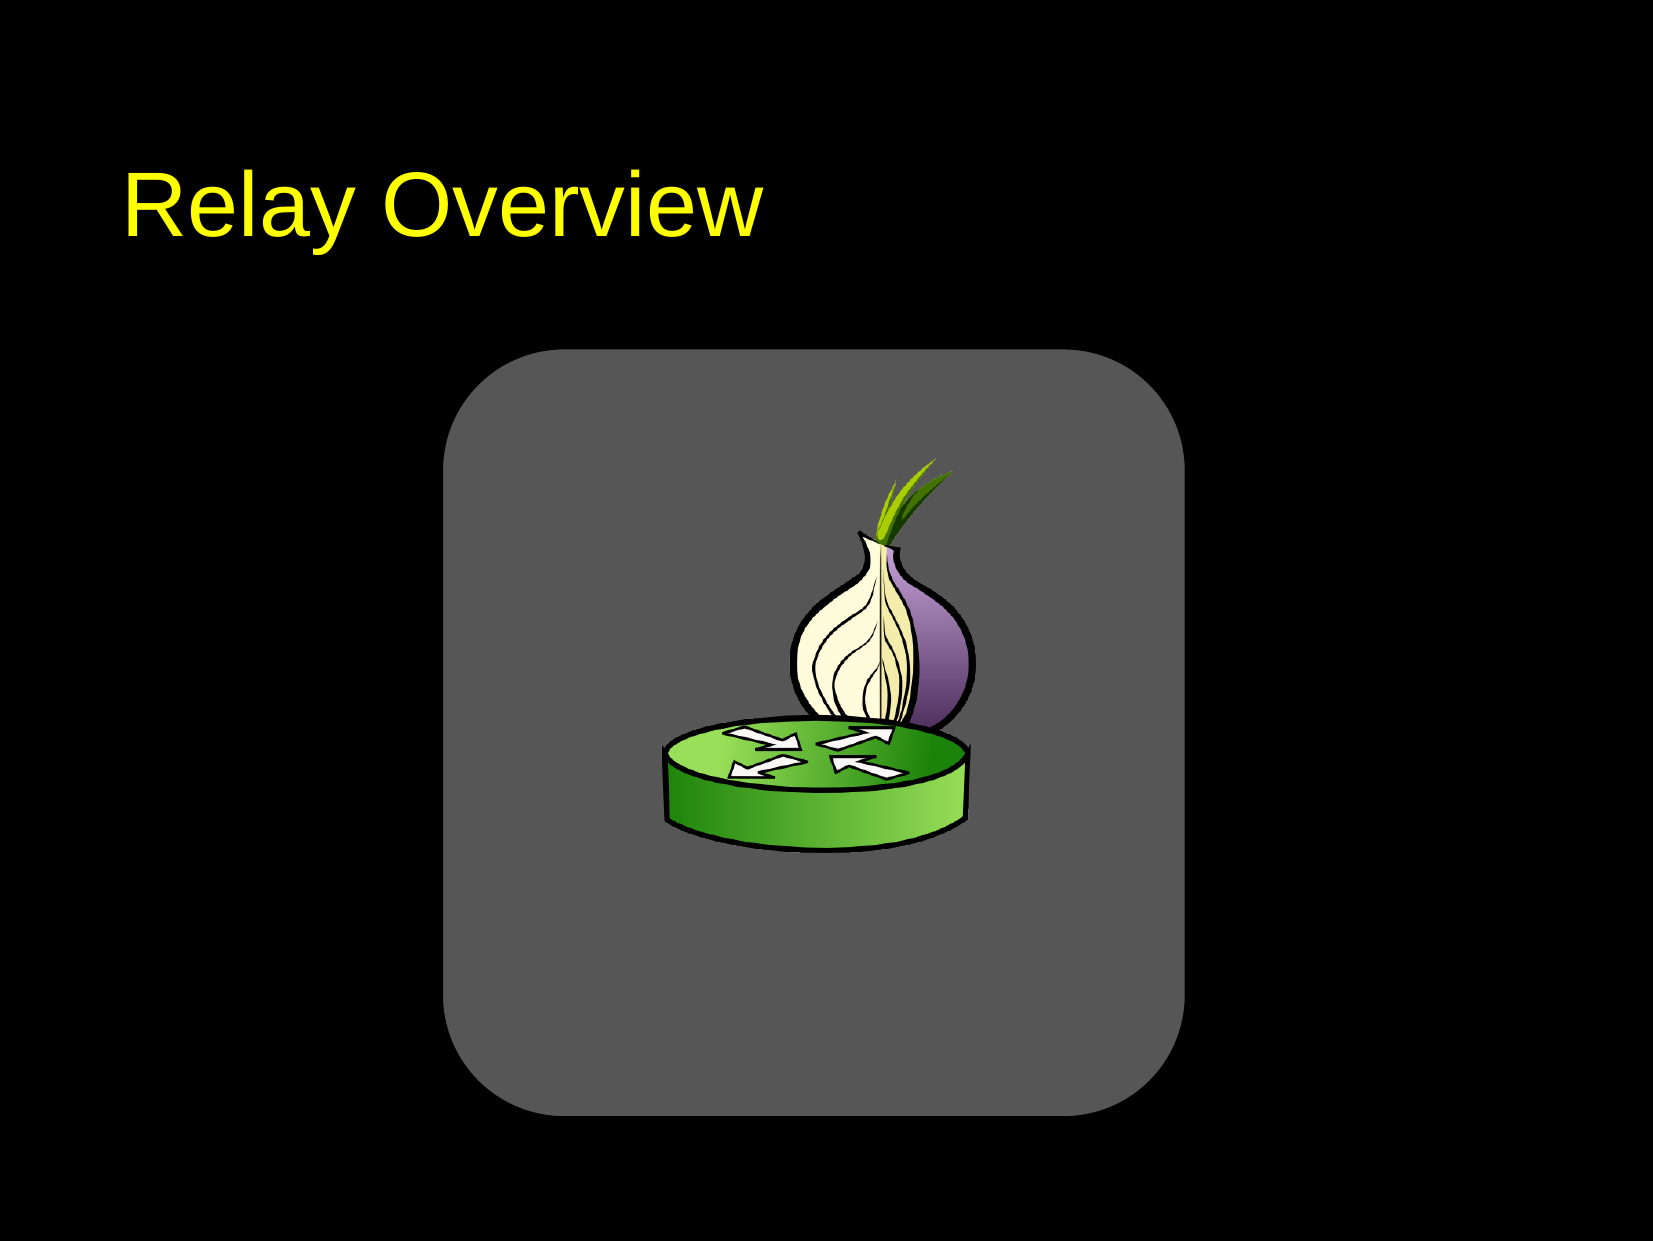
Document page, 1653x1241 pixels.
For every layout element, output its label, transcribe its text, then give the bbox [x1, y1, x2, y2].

title Relay Overview [121, 102, 1532, 309]
text_box [438, 345, 1189, 1121]
picture [651, 457, 976, 854]
